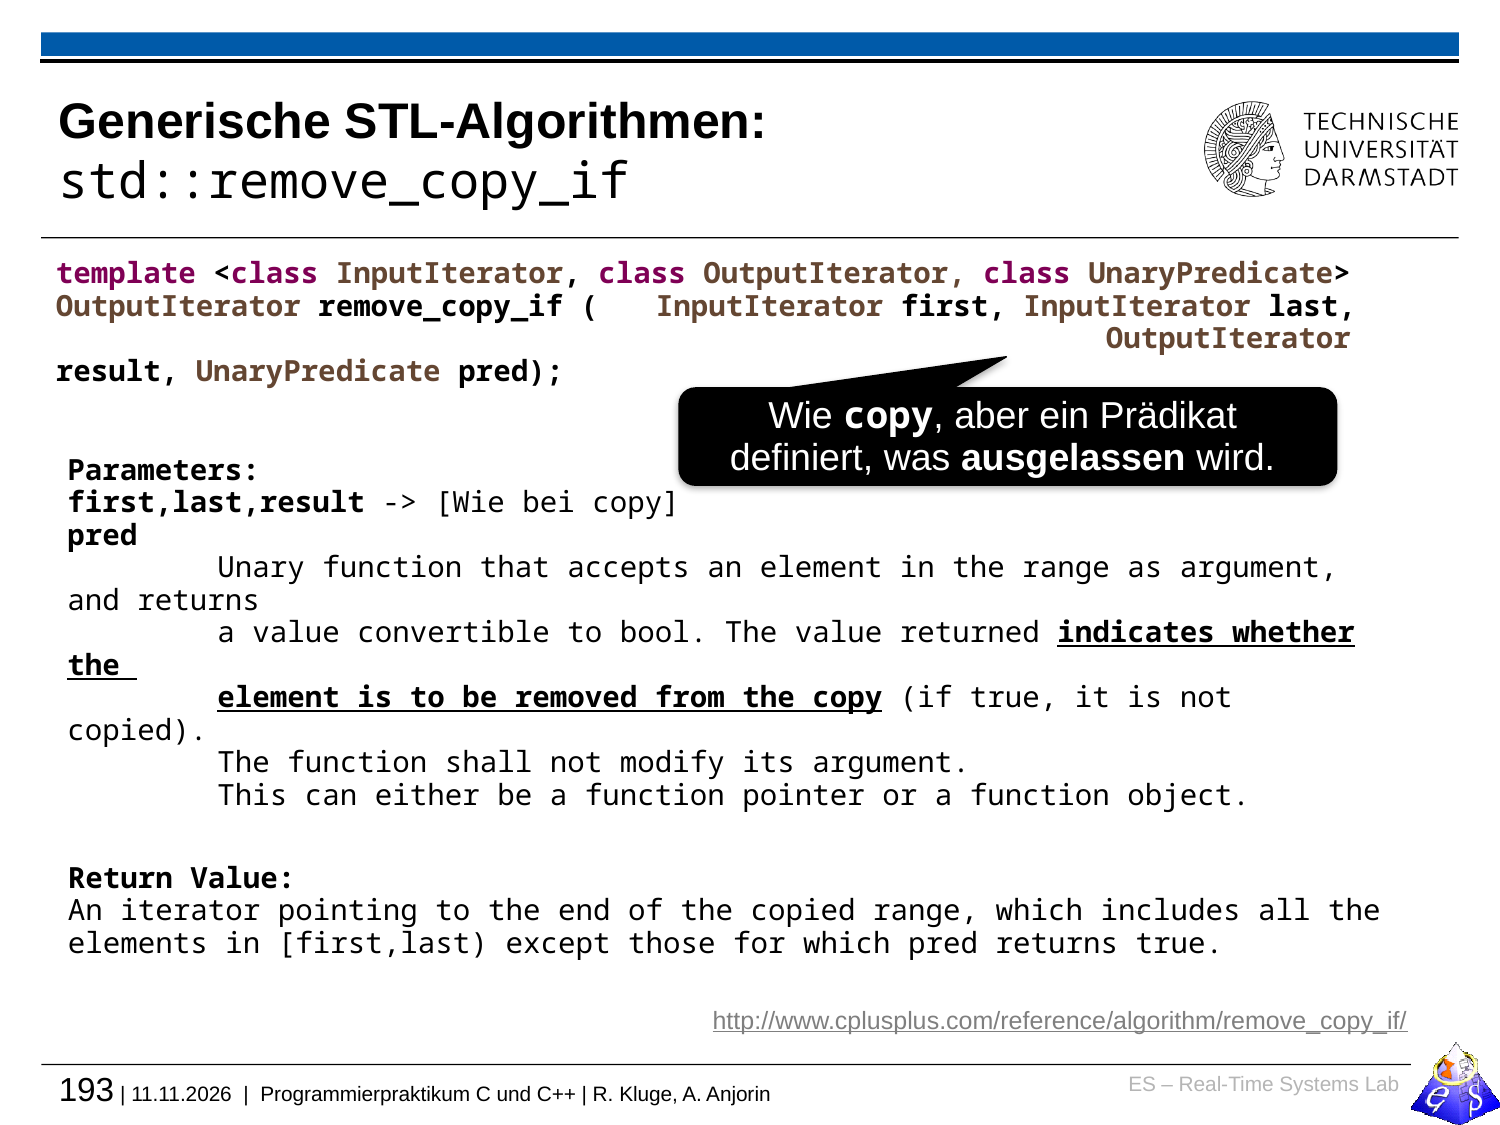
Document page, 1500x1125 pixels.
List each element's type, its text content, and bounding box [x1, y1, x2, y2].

picture [1187, 84, 1483, 214]
title Generische STL-Algorithmen: std::remove_copy_if [58, 80, 1187, 218]
text_box http://www.cplusplus.com/reference/algorithm/remove_copy_if/ [335, 999, 1423, 1043]
picture [1411, 1041, 1500, 1125]
text_box Return Value: An iterator pointing to the end of the copied range, which includes all the elements in [first,last) except those for which pred returns true. [53, 854, 1411, 968]
text_box Wie copy, aber ein Prädikat definiert, was ausgelassen wird. [678, 356, 1338, 486]
text_box Parameters: first,last,result -> [Wie bei copy] pred Unary function that accepts an element in the range as argument, and returns a value convertible to bool. The value returned indicates whether the element is to be removed from the copy (if true, it is not copied). The function shall not modify its argument. This can either be a function pointer or a function object. [52, 448, 1394, 823]
text_box template <class InputIterator, class OutputIterator, class UnaryPredicate> OutputIterator remove_copy_if ( InputIterator first, InputIterator last, OutputIterator result, UnaryPredicate pred); [41, 250, 1423, 396]
